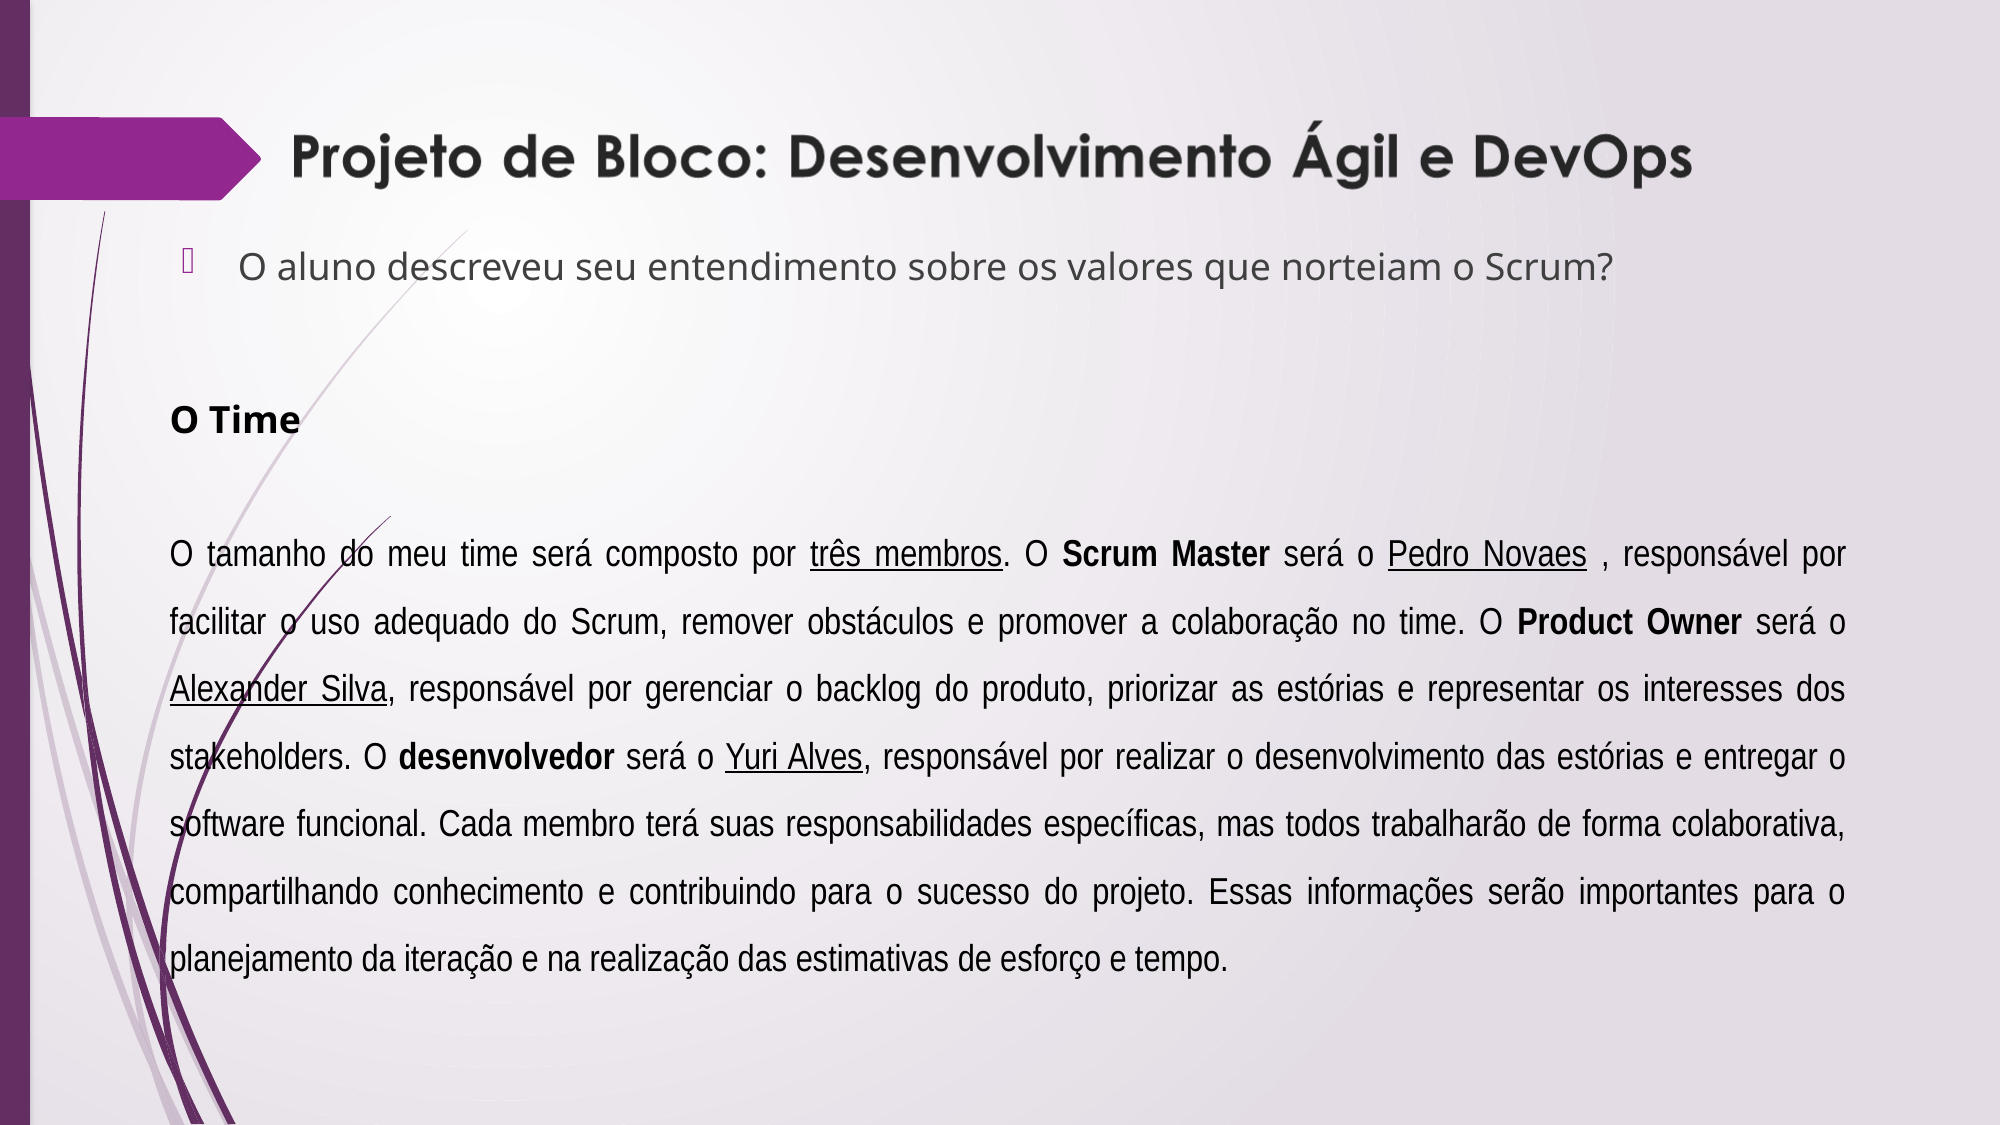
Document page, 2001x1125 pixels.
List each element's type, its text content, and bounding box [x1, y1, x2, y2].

list O aluno descreveu seu entendimento sobre os valores que norteiam o Scrum? [166, 235, 1709, 359]
text_box O tamanho do meu time será composto por três membros. O Scrum Master será o Pedro Novaes , responsável por facilitar o uso adequado do Scrum, remover obstáculos e promover a colaboração no time. O Product Owner será o Alexander Silva, responsável por gerenciar o backlog do produto, priorizar as estórias e representar os interesses dos stakeholders. O desenvolvedor será o Yuri Alves, responsável por realizar o desenvolvimento das estórias e entregar o software funcional. Cada membro terá suas responsabilidades específicas, mas todos trabalharão de forma colaborativa, compartilhando conhecimento e contribuindo para o sucesso do projeto. Essas informações serão importantes para o planejamento da iteração e na realização das estimativas de esforço e tempo. [154, 499, 1862, 987]
picture [254, 100, 1730, 226]
text_box O Time [154, 321, 603, 449]
